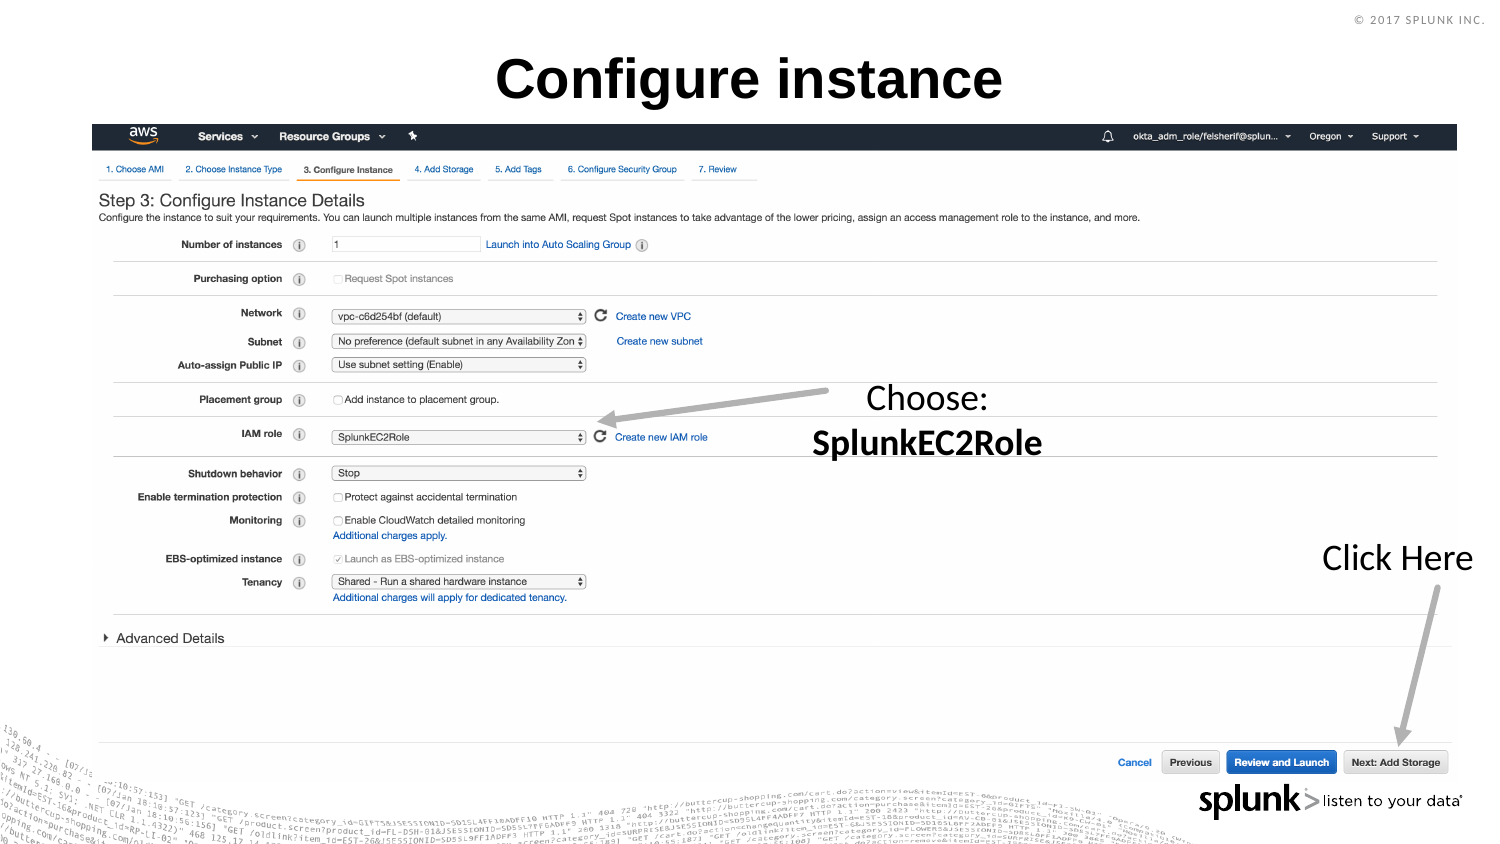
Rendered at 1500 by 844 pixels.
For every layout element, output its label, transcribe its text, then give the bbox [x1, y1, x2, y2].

picture [0, 0, 1500, 844]
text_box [1398, 587, 1438, 747]
title Configure instance [56, 38, 1444, 93]
text_box Click Here [1457, 532, 1475, 578]
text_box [596, 390, 826, 422]
